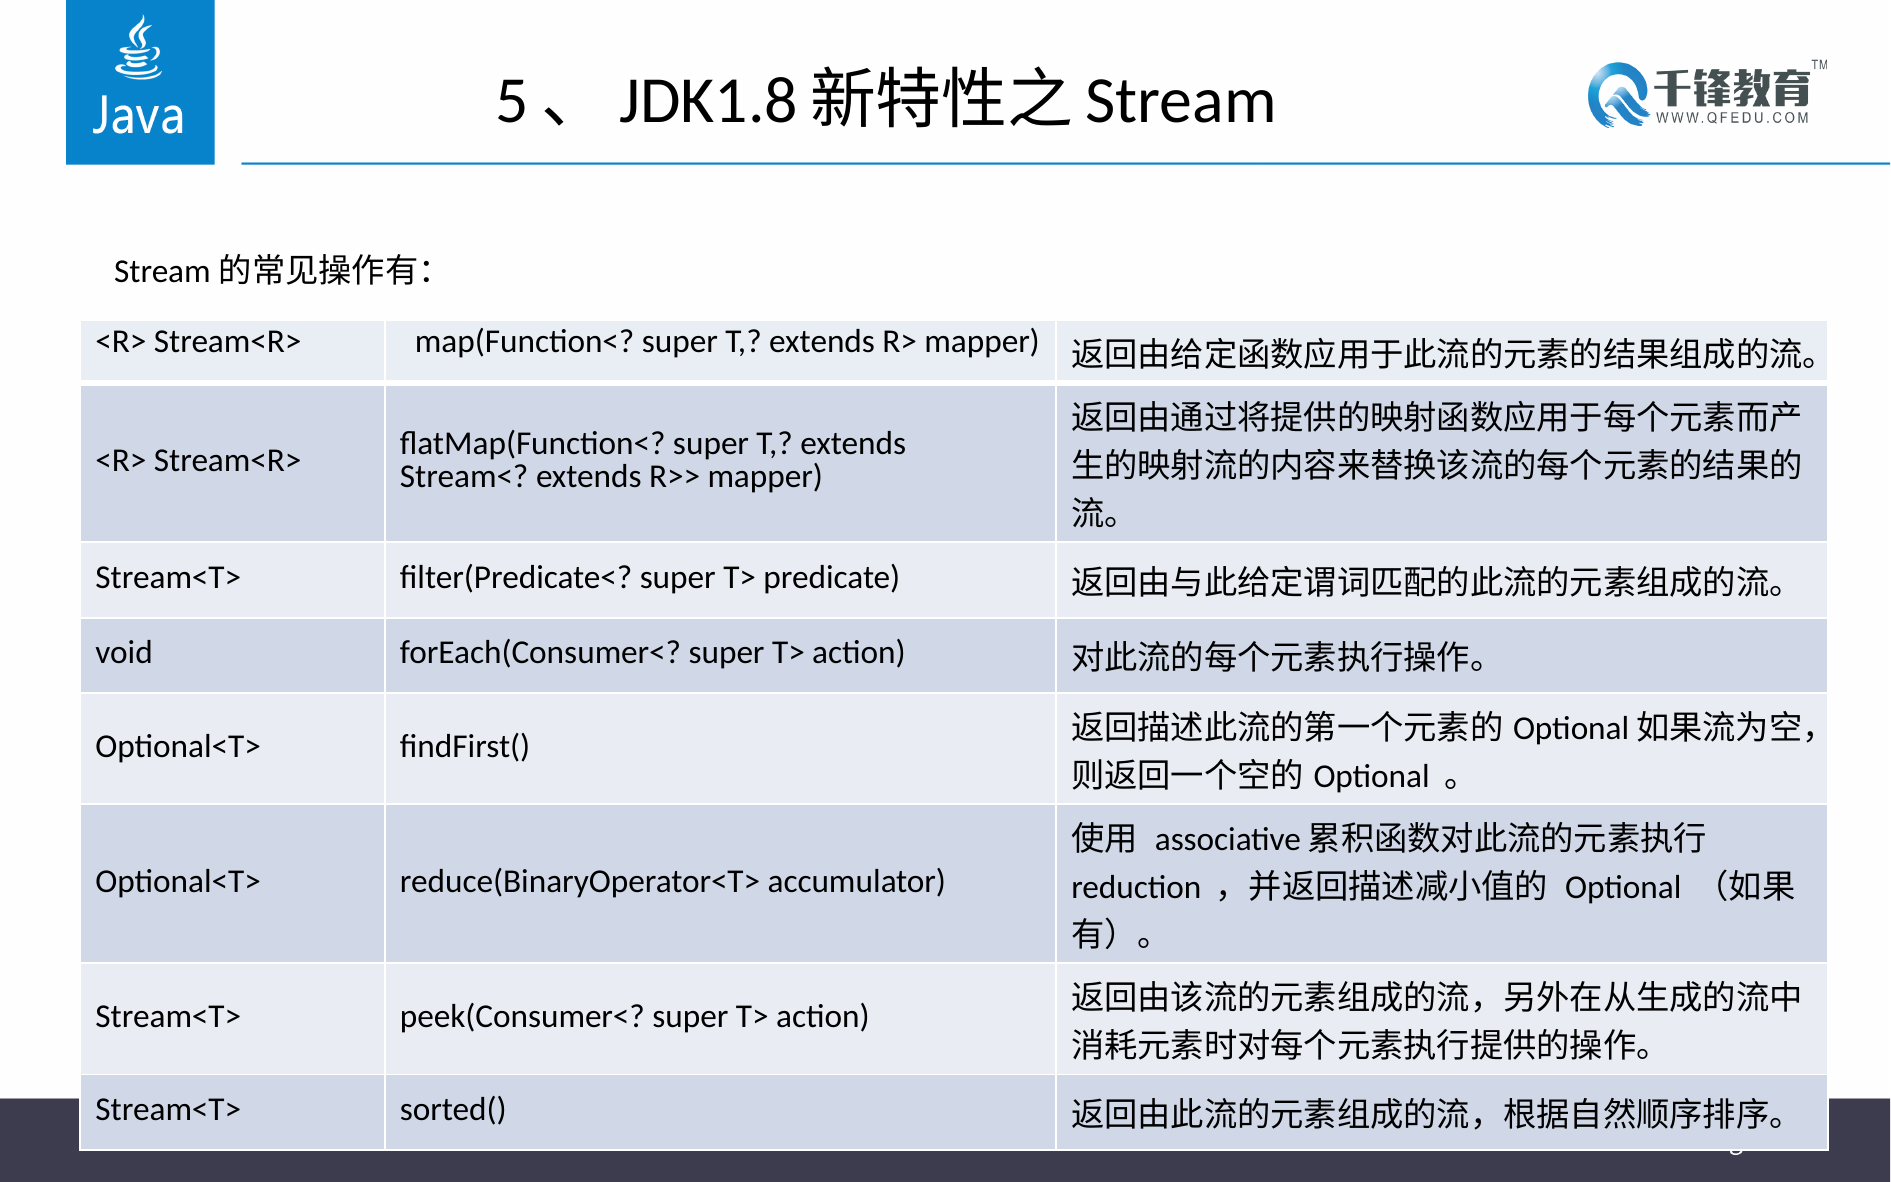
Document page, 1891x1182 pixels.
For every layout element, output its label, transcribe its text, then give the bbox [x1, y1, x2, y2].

table_cell sorted() [386, 1075, 1055, 1149]
table_cell 返回由该流的元素组成的流，另外在从生成的流中消耗元素时对每个元素执行提供的操作。 [1057, 964, 1827, 1074]
table_cell 对此流的每个元素执行操作。 [1057, 619, 1827, 692]
table_cell peek(Consumer<? super T> action) [386, 964, 1055, 1074]
table_cell void [81, 619, 384, 692]
table_cell 返回由此流的元素组成的流，根据自然顺序排序。 [1057, 1075, 1827, 1149]
table_cell filter(Predicate<? super T> predicate) [386, 543, 1055, 617]
table_cell 使用 associative累积函数对此流的元素执行 reduction ，并返回描述减小值的 Optional （如果有）。 [1057, 805, 1827, 962]
table_cell <R> Stream<R> [81, 386, 384, 541]
table_cell 返回描述此流的第一个元素的Optional如果流为空，则返回一个空的Optional 。 [1057, 694, 1827, 803]
table_header <R> Stream<R> [81, 321, 384, 380]
table_cell Stream<T> [81, 964, 384, 1074]
table_cell Optional<T> [81, 805, 384, 962]
table_cell findFirst() [386, 694, 1055, 803]
picture [0, 0, 1891, 1182]
table_cell Stream<T> [81, 543, 384, 617]
table_cell Stream<T> [81, 1075, 384, 1149]
table_cell Optional<T> [81, 694, 384, 803]
table_header 返回由给定函数应用于此流的元素的结果组成的流。 [1057, 321, 1827, 380]
table_header map(Function<? super T,? extends R> mapper) [386, 321, 1055, 380]
table_cell 返回由与此给定谓词匹配的此流的元素组成的流。 [1057, 543, 1827, 617]
table_cell reduce(BinaryOperator<T> accumulator) [386, 805, 1055, 962]
table_cell forEach(Consumer<? super T> action) [386, 619, 1055, 692]
list Stream的常见操作有： [94, 239, 1796, 319]
title 5、JDK1.8新特性之Stream [236, 47, 1536, 147]
table_cell 返回由通过将提供的映射函数应用于每个元素而产生的映射流的内容来替换该流的每个元素的结果的流。 [1057, 386, 1827, 541]
table_cell flatMap(Function<? super T,? extends Stream<? extends R>> mapper) [386, 386, 1055, 541]
